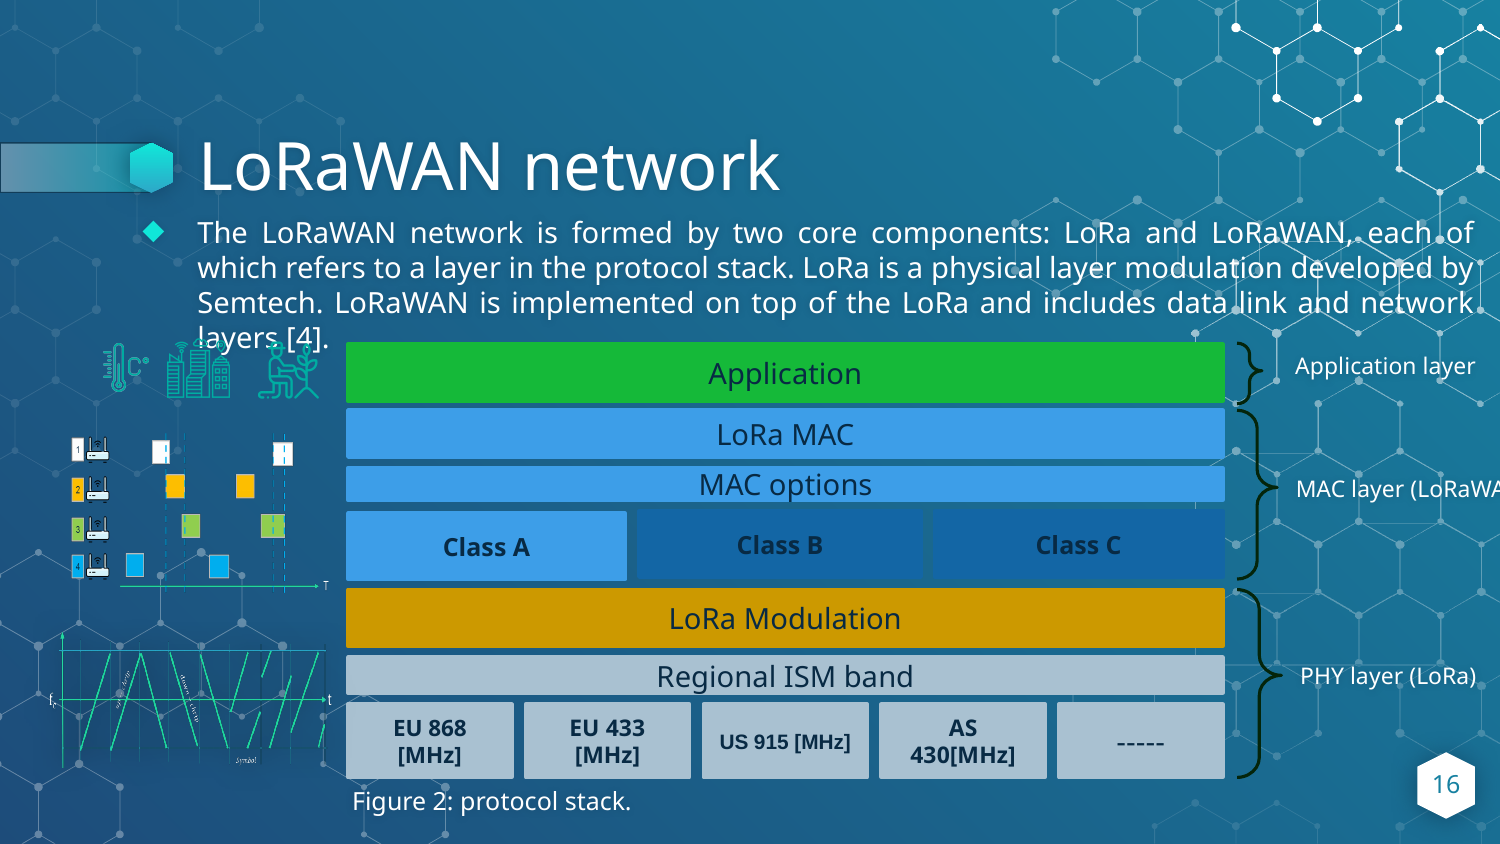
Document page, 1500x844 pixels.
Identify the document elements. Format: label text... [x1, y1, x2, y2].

text_box [1237, 588, 1276, 779]
text_box EU 433 [MHz] [524, 702, 691, 779]
text_box US 915 [MHz] [702, 702, 869, 779]
text_box Class A [346, 511, 627, 581]
picture [258, 339, 320, 401]
text_box Class C [933, 509, 1225, 579]
text_box AS 430[MHz] [879, 702, 1047, 779]
text_box Application [346, 342, 1225, 403]
text_box MAC options [346, 466, 1225, 502]
list Application layer [1276, 351, 1500, 393]
text_box Figure 2: protocol stack. [352, 773, 648, 832]
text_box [353, 655, 357, 695]
text_box EU 868 [MHz] [359, 702, 514, 769]
text_box [1236, 342, 1263, 405]
title LoRaWAN network [198, 140, 1450, 198]
text_box [1236, 409, 1271, 580]
text_box Class B [637, 509, 923, 579]
list PHY layer (LoRa) [1281, 661, 1500, 694]
list The LoRaWAN network is formed by two core components: LoRa and LoRaWAN, each of which refers to a layer in the protocol stack. LoRa is a physical layer modulation developed by Semtech. LoRaWAN is implemented on top of the LoRa and includes data link and network layers [4]. [122, 214, 1475, 326]
text_box ----- [1057, 702, 1225, 779]
text_box LoRa Modulation [346, 588, 1225, 648]
slide_number 16 [1417, 752, 1475, 819]
list MAC layer (LoRaWAN) [1277, 474, 1500, 516]
text_box System [346, 702, 514, 779]
text_box LoRa MAC [346, 408, 1225, 459]
text_box Regional ISM band [362, 655, 1225, 695]
picture [167, 337, 230, 400]
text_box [346, 617, 357, 648]
picture [39, 624, 342, 770]
picture [101, 342, 151, 393]
picture [71, 433, 338, 605]
